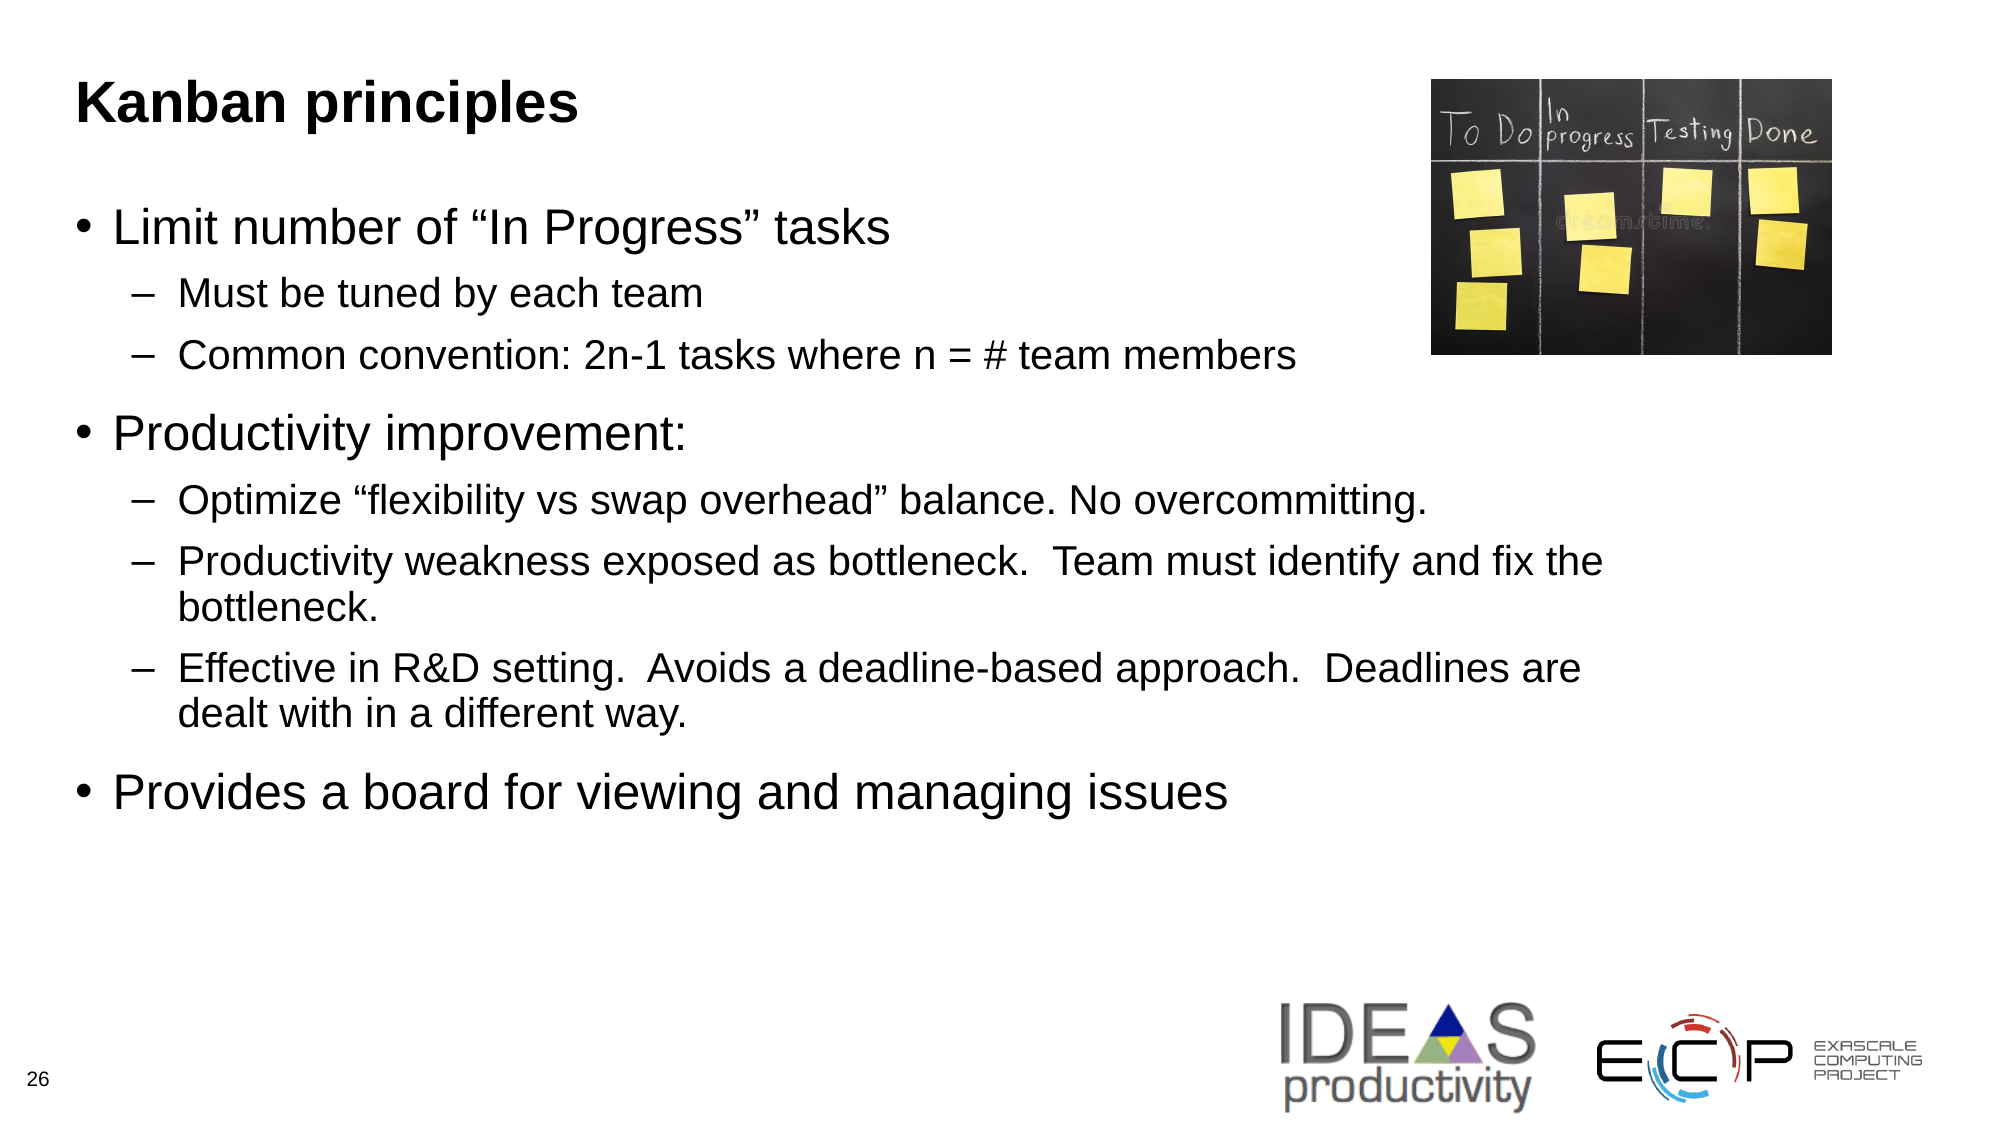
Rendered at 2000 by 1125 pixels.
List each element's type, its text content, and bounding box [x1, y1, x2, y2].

picture [1597, 1014, 1922, 1103]
list Limit number of “In Progress” tasks Must be tuned by each team Common convention: 2n-1 tasks where n = # team members Productivity improvement: Optimize “flexibility vs swap overhead” balance. No overcommitting. Productivity weakness exposed as bottleneck. Team must identify and fix the bottleneck. Effective in R&D setting. Avoids a deadline-based approach. Deadlines are dealt with in a different way. Provides a board for viewing and managing issues [59, 193, 1632, 1010]
title Kanban principles [59, 67, 1926, 218]
picture [1431, 79, 1832, 356]
picture [1280, 1010, 1537, 1114]
